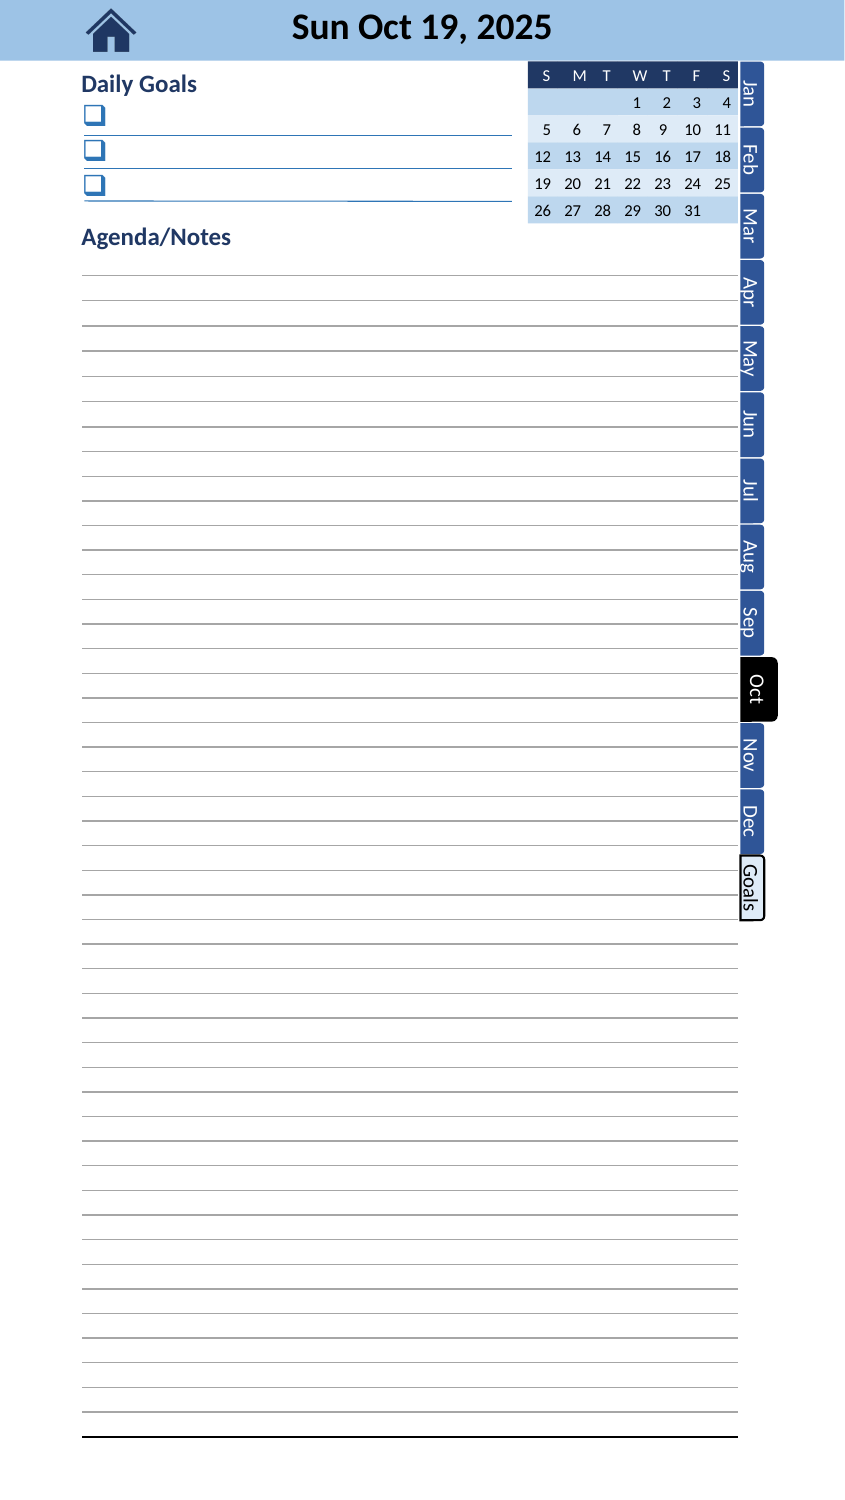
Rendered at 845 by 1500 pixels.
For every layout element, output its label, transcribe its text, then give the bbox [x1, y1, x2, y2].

picture [82, 1, 140, 59]
list Sun Oct 19, 2025 [190, 0, 655, 61]
